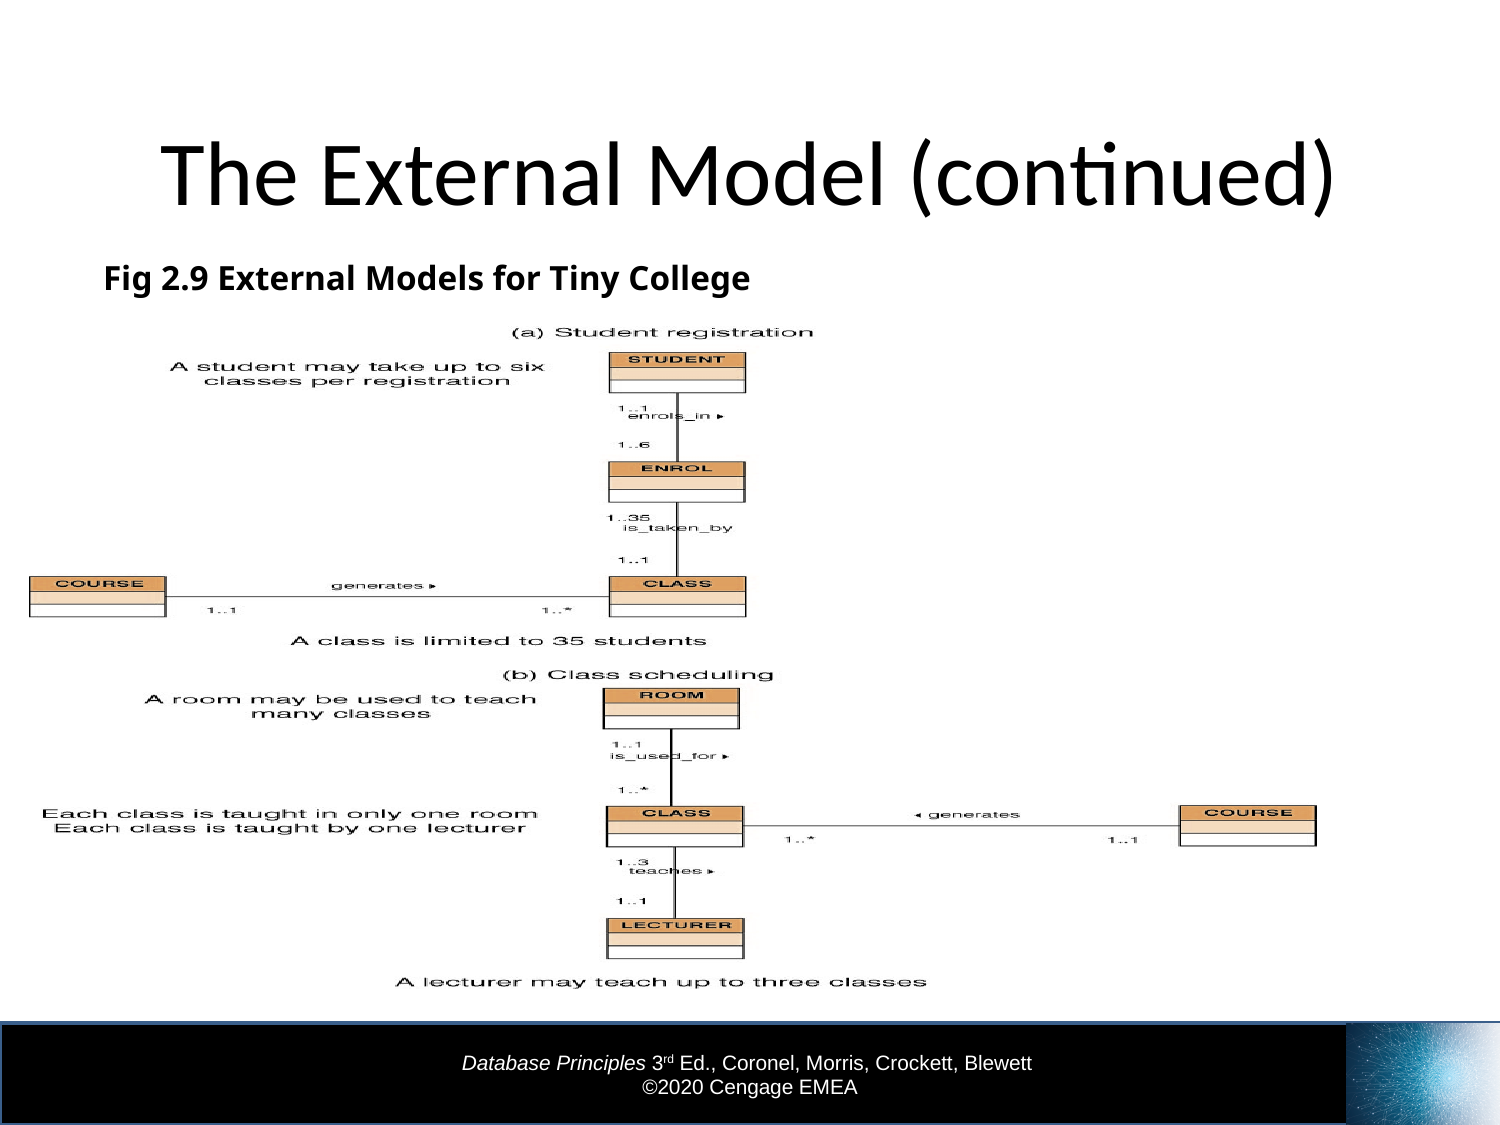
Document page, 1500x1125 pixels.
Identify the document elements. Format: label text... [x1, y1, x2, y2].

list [29, 325, 1318, 989]
text_box Fig 2.9 External Models for Tiny College [88, 249, 768, 305]
footer [62, 1037, 1325, 1080]
picture [1346, 1023, 1500, 1125]
title The External Model (continued) [112, 75, 1388, 263]
